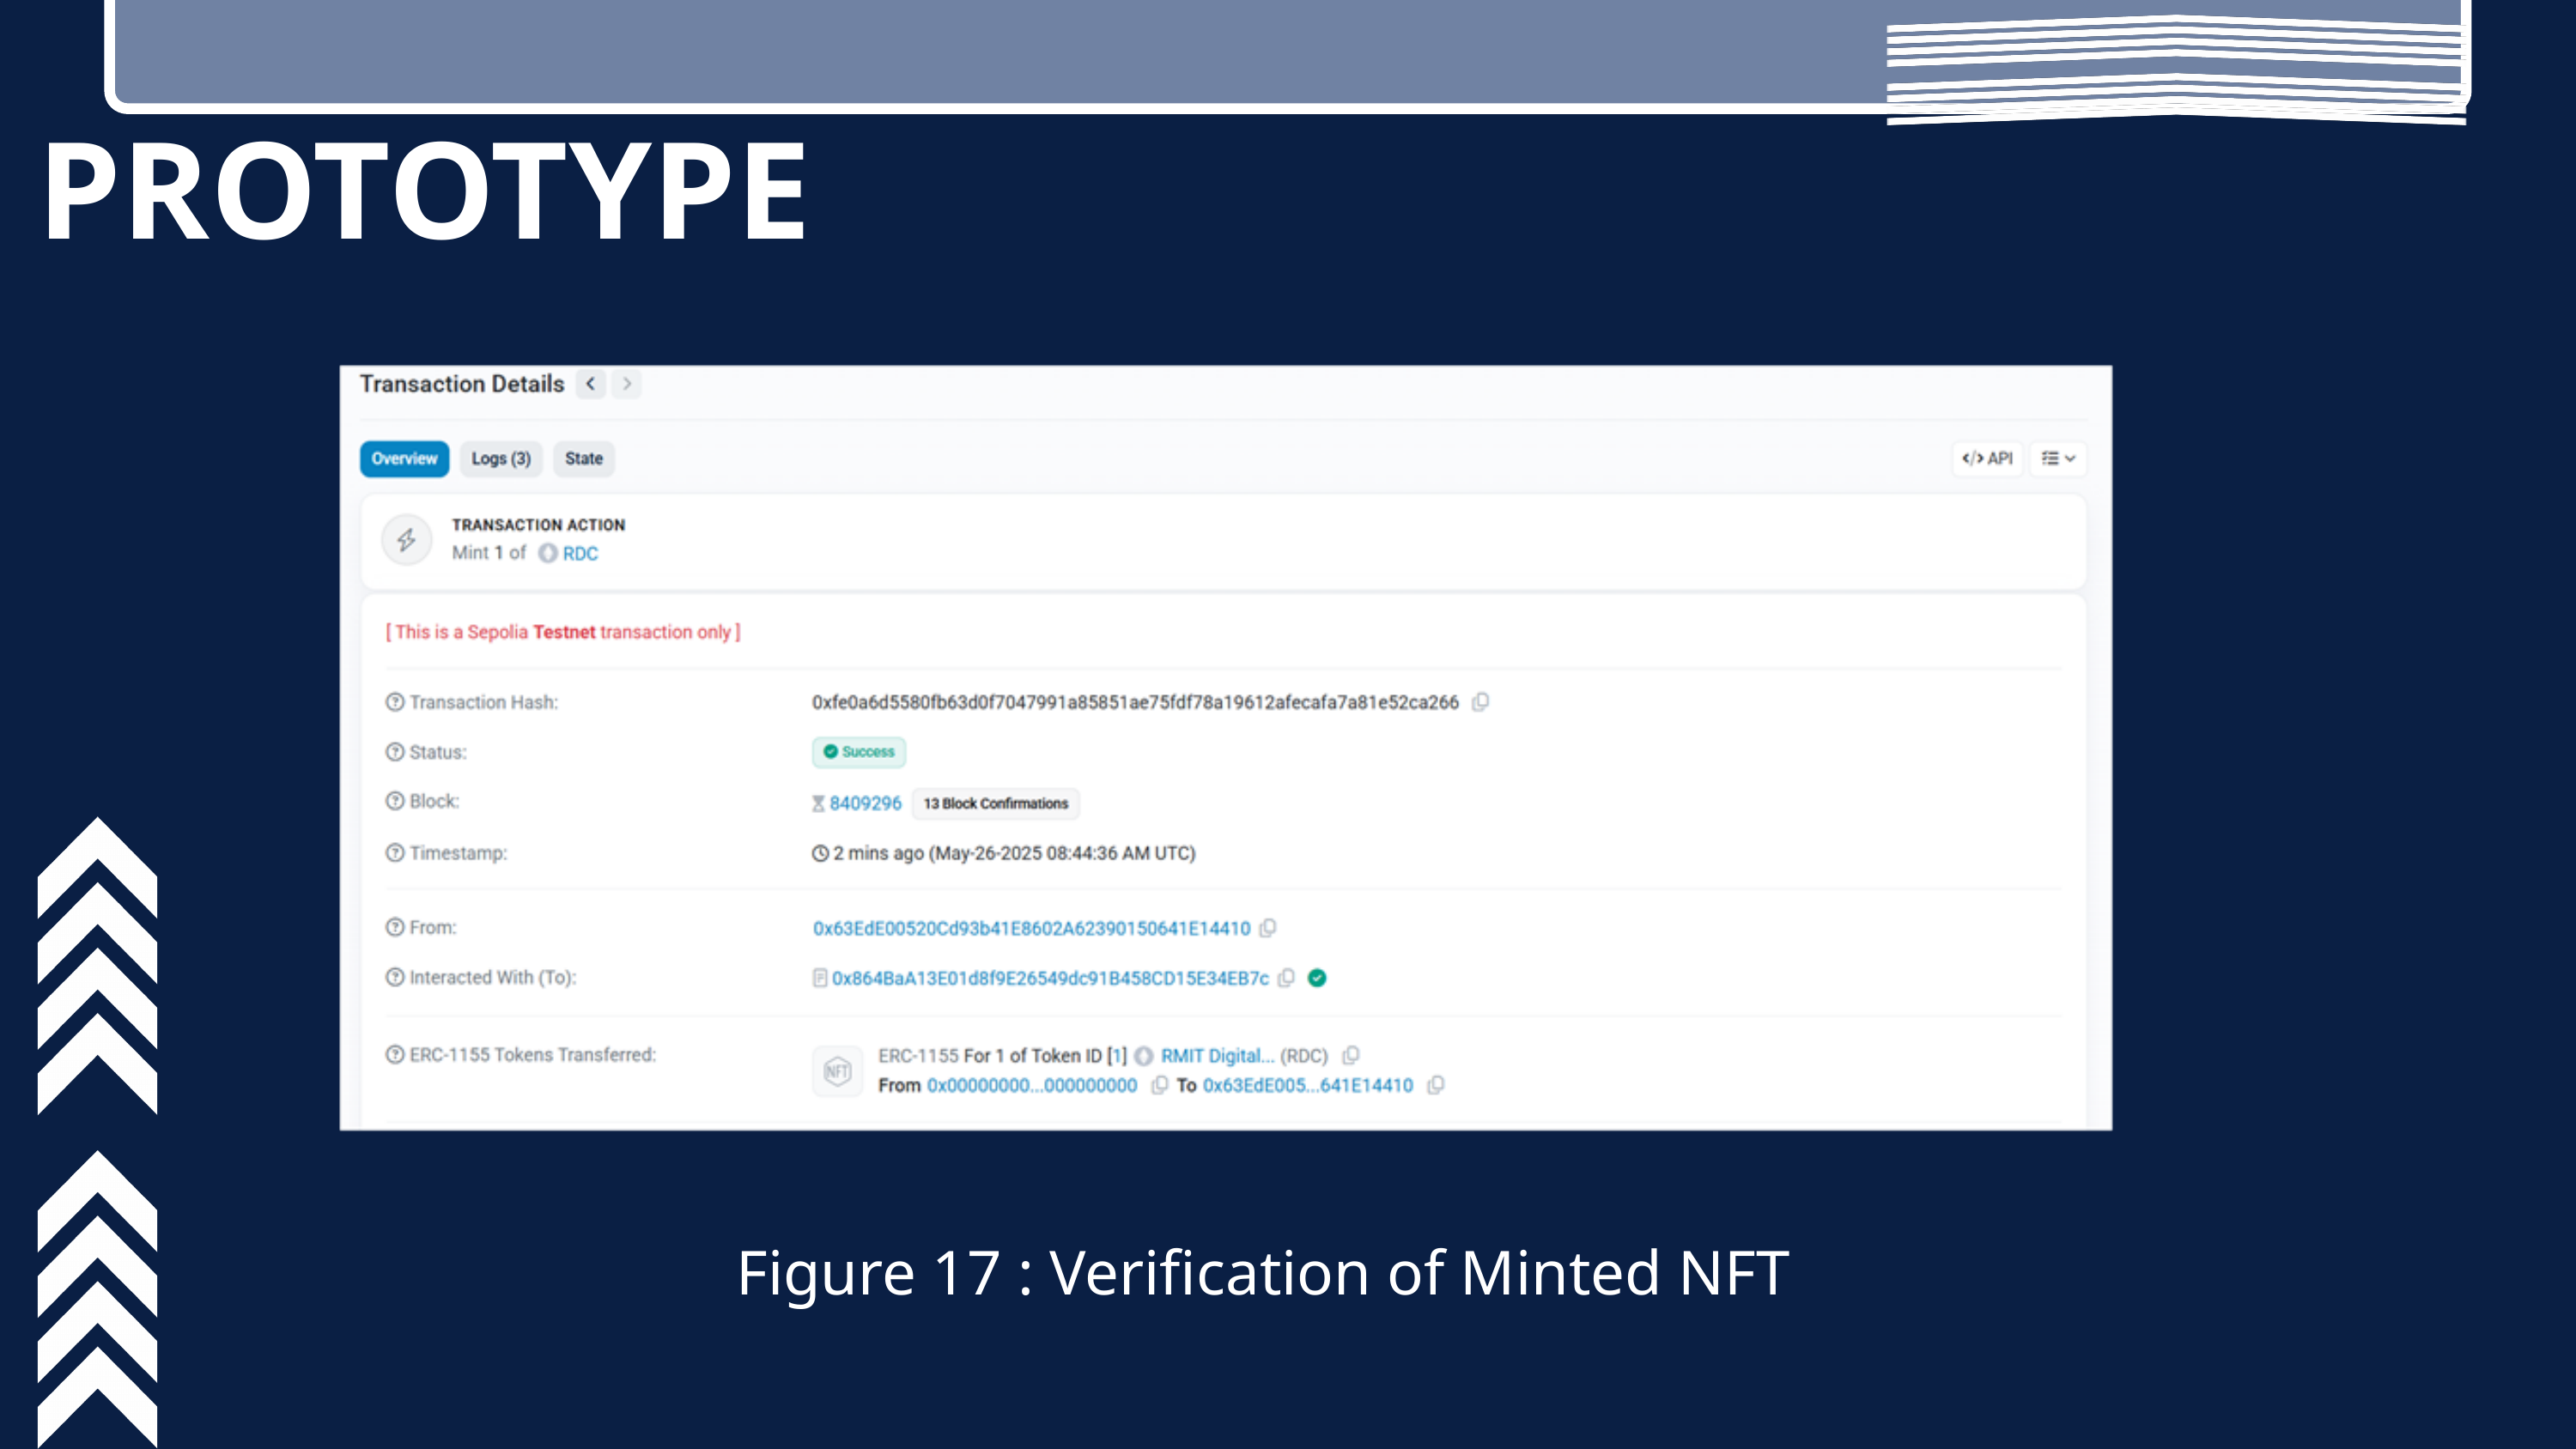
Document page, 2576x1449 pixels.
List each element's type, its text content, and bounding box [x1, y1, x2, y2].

text_box [338, 364, 2115, 1133]
text_box Figure 17 : Verification of Minted NFT [468, 1222, 2075, 1307]
text_box [37, 816, 158, 1449]
text_box [1886, 118, 2467, 125]
text_box PROTOTYPE [37, 118, 1272, 266]
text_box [109, 0, 2467, 109]
